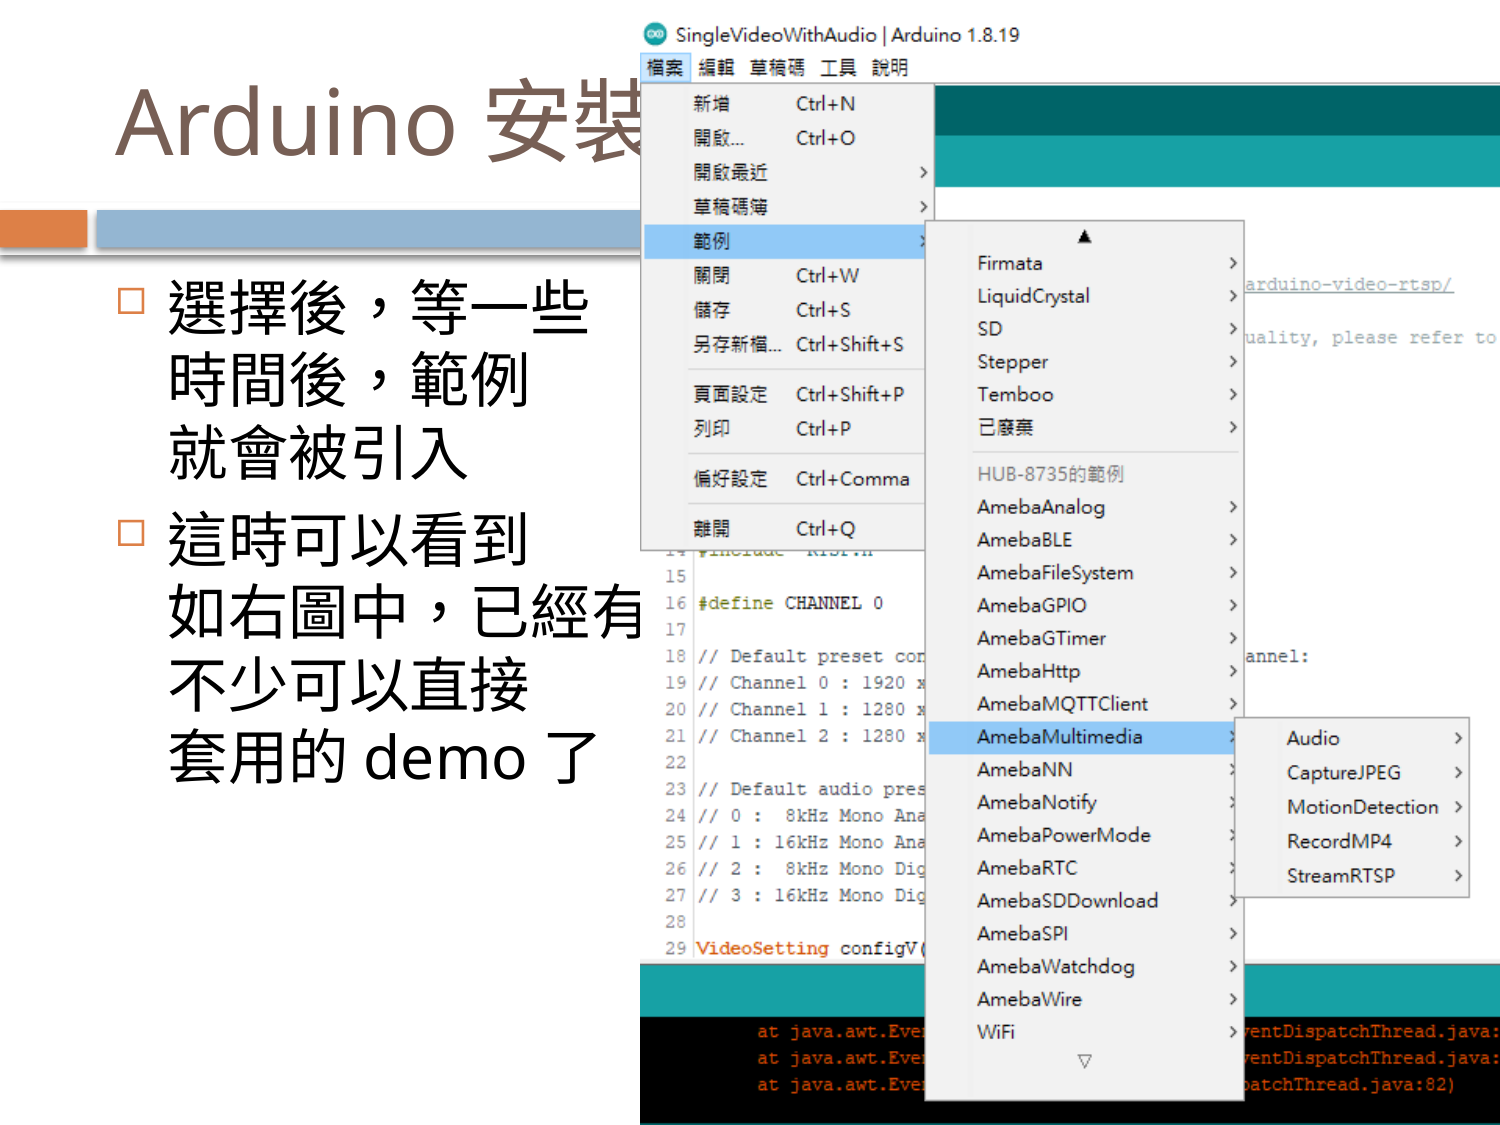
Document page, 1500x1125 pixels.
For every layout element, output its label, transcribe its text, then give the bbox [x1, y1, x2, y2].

list 選擇後，等一些 時間後，範例 就會被引入 這時可以看到 如右圖中，已經有 不少可以直接 套用的demo了 [100, 262, 634, 1000]
title Arduino安裝說明 [100, 37, 634, 200]
picture [640, 17, 1500, 1125]
